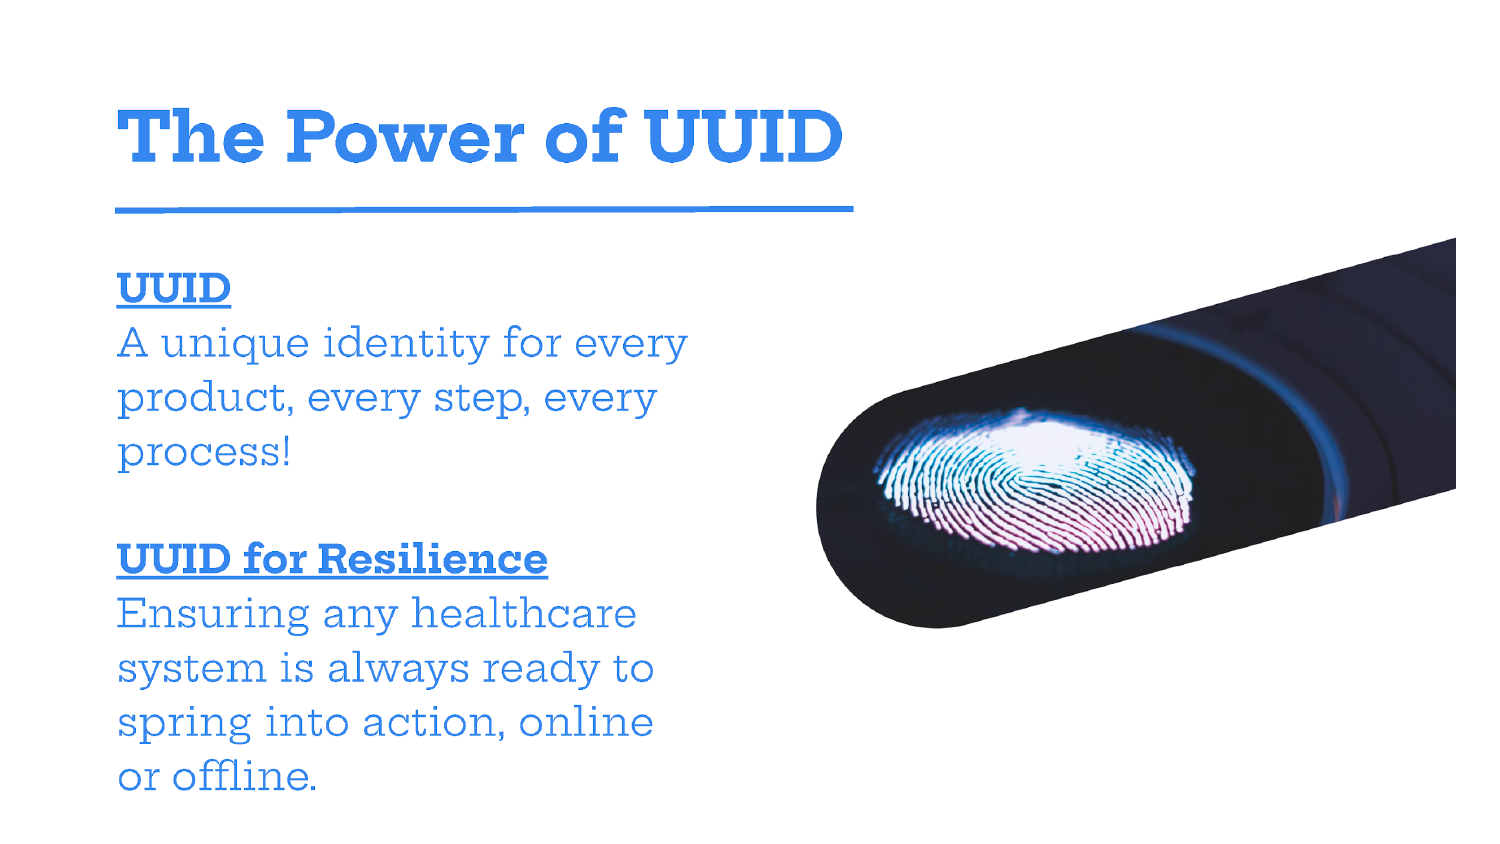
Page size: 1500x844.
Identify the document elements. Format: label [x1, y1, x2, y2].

picture [44, 24, 1456, 819]
